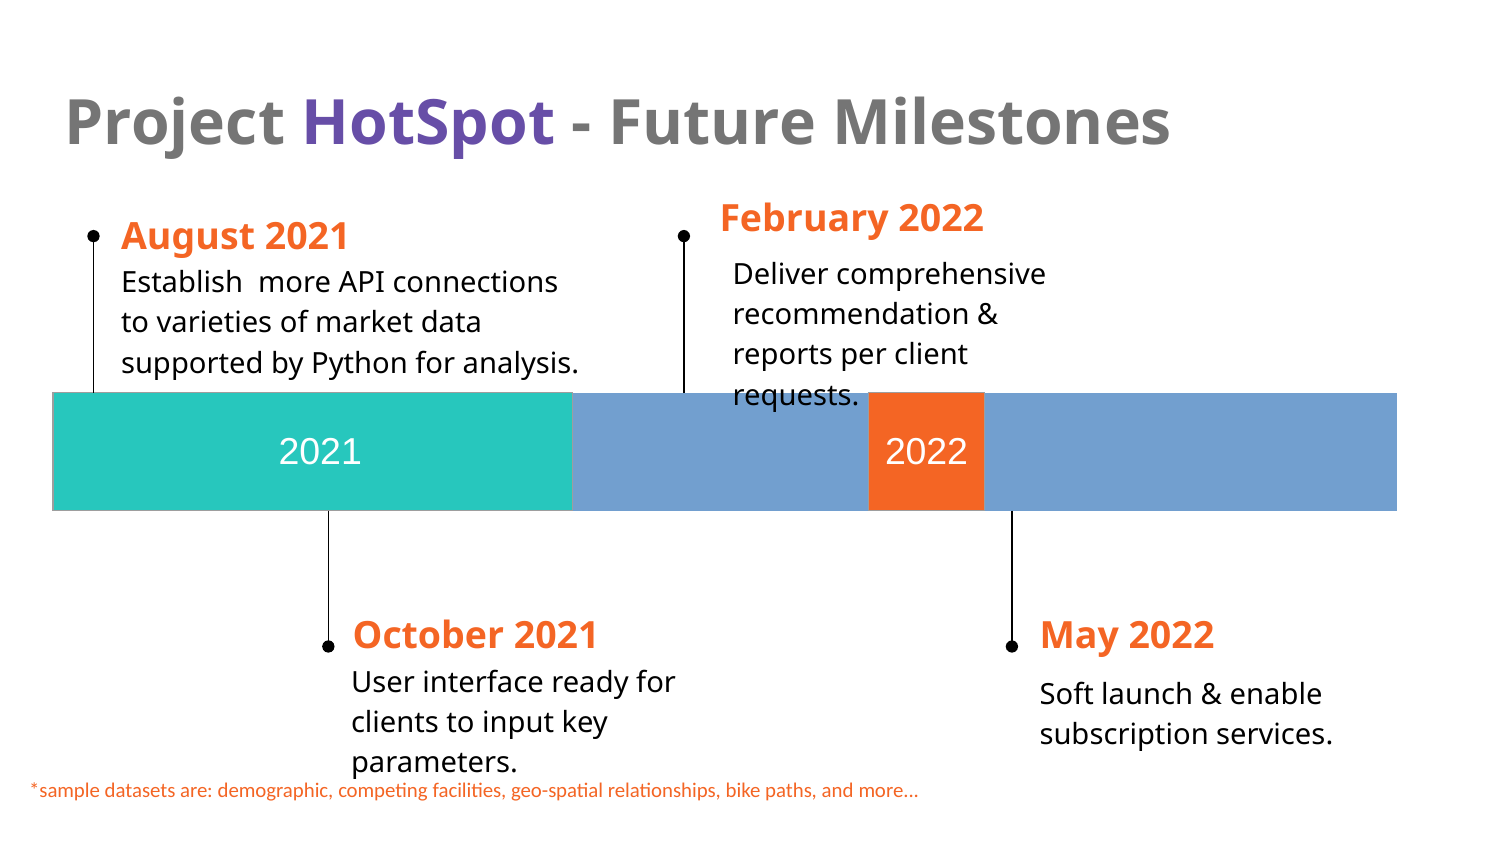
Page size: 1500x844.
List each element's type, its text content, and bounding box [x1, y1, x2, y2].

title February 2022 [704, 183, 1091, 249]
title Project HotSpot - Future Milestones [49, 67, 1448, 173]
title August 2021 [106, 202, 486, 243]
table_header 2021 [54, 393, 572, 510]
list User interface ready for clients to input key parameters. [336, 642, 787, 738]
list Establish more API connections to varieties of market data supported by Python for analysis. [106, 243, 597, 339]
text_box *sample datasets are: demographic, competing facilities, geo-spatial relationships, bike paths, and more... [14, 762, 1264, 844]
table_header 2022 [869, 393, 984, 510]
list Soft launch & enable subscription services. [1024, 655, 1411, 751]
list Deliver comprehensive recommendation & reports per client requests. [717, 235, 1104, 331]
title October 2021 [337, 601, 718, 642]
title May 2022 [1024, 601, 1411, 655]
